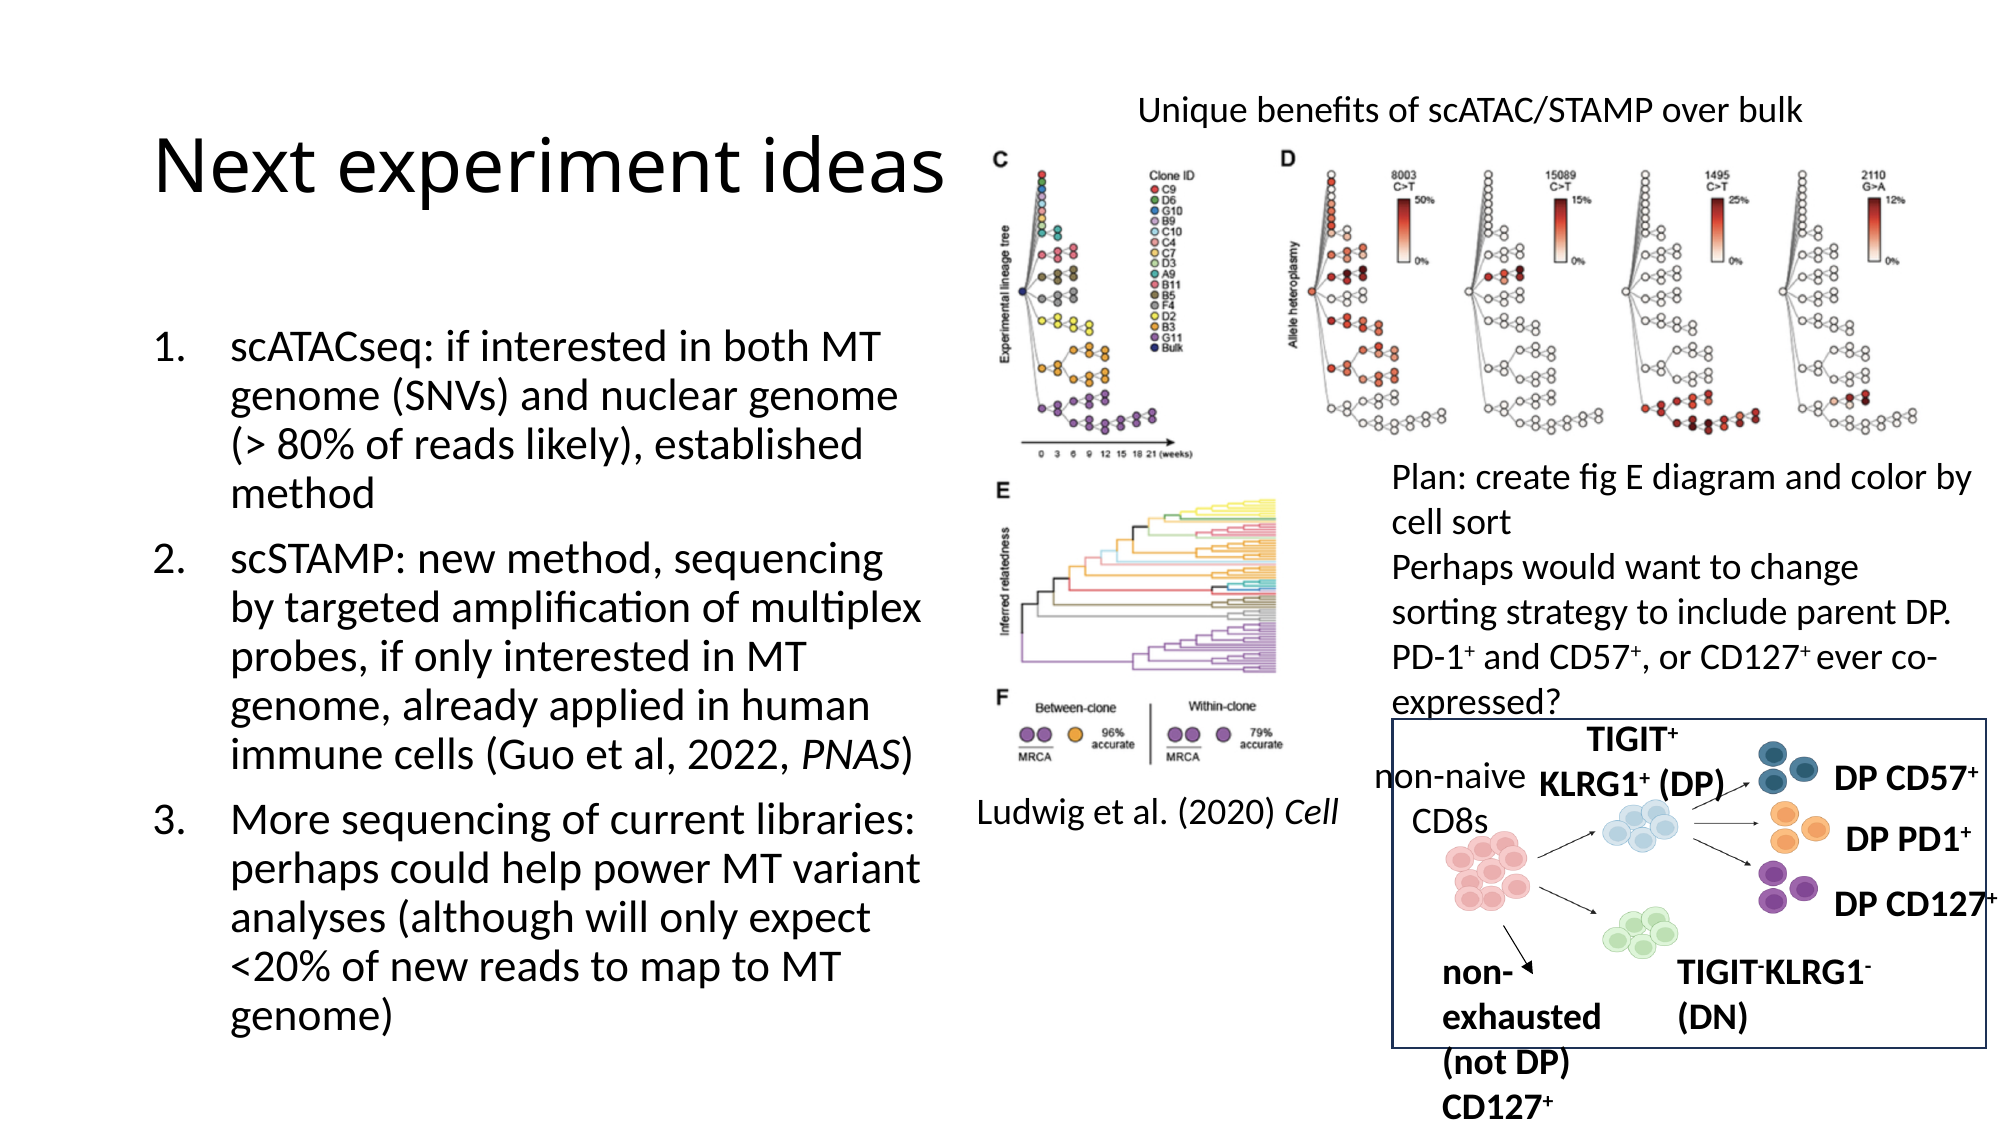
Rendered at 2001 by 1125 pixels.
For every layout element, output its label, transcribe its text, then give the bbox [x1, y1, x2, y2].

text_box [948, 141, 1996, 816]
text_box Ludwig et al. (2020) Cell [961, 816, 1334, 840]
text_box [1334, 706, 2000, 1048]
list scATACseq: if interested in both MT genome (SNVs) and nuclear genome (> 80% of reads likely), established method scSTAMP: new method, sequencing by targeted amplification of multiplex probes, if only interested in MT genome, already applied in human immune cells (Guo et al, 2022, PNAS) More sequencing of current libraries: perhaps could help power MT variant analyses (although will only expect <20% of new reads to map to MT genome) [137, 314, 949, 1053]
text_box Unique benefits of scATAC/STAMP over bulk [1122, 77, 1819, 137]
title Next experiment ideas [137, 59, 1863, 278]
